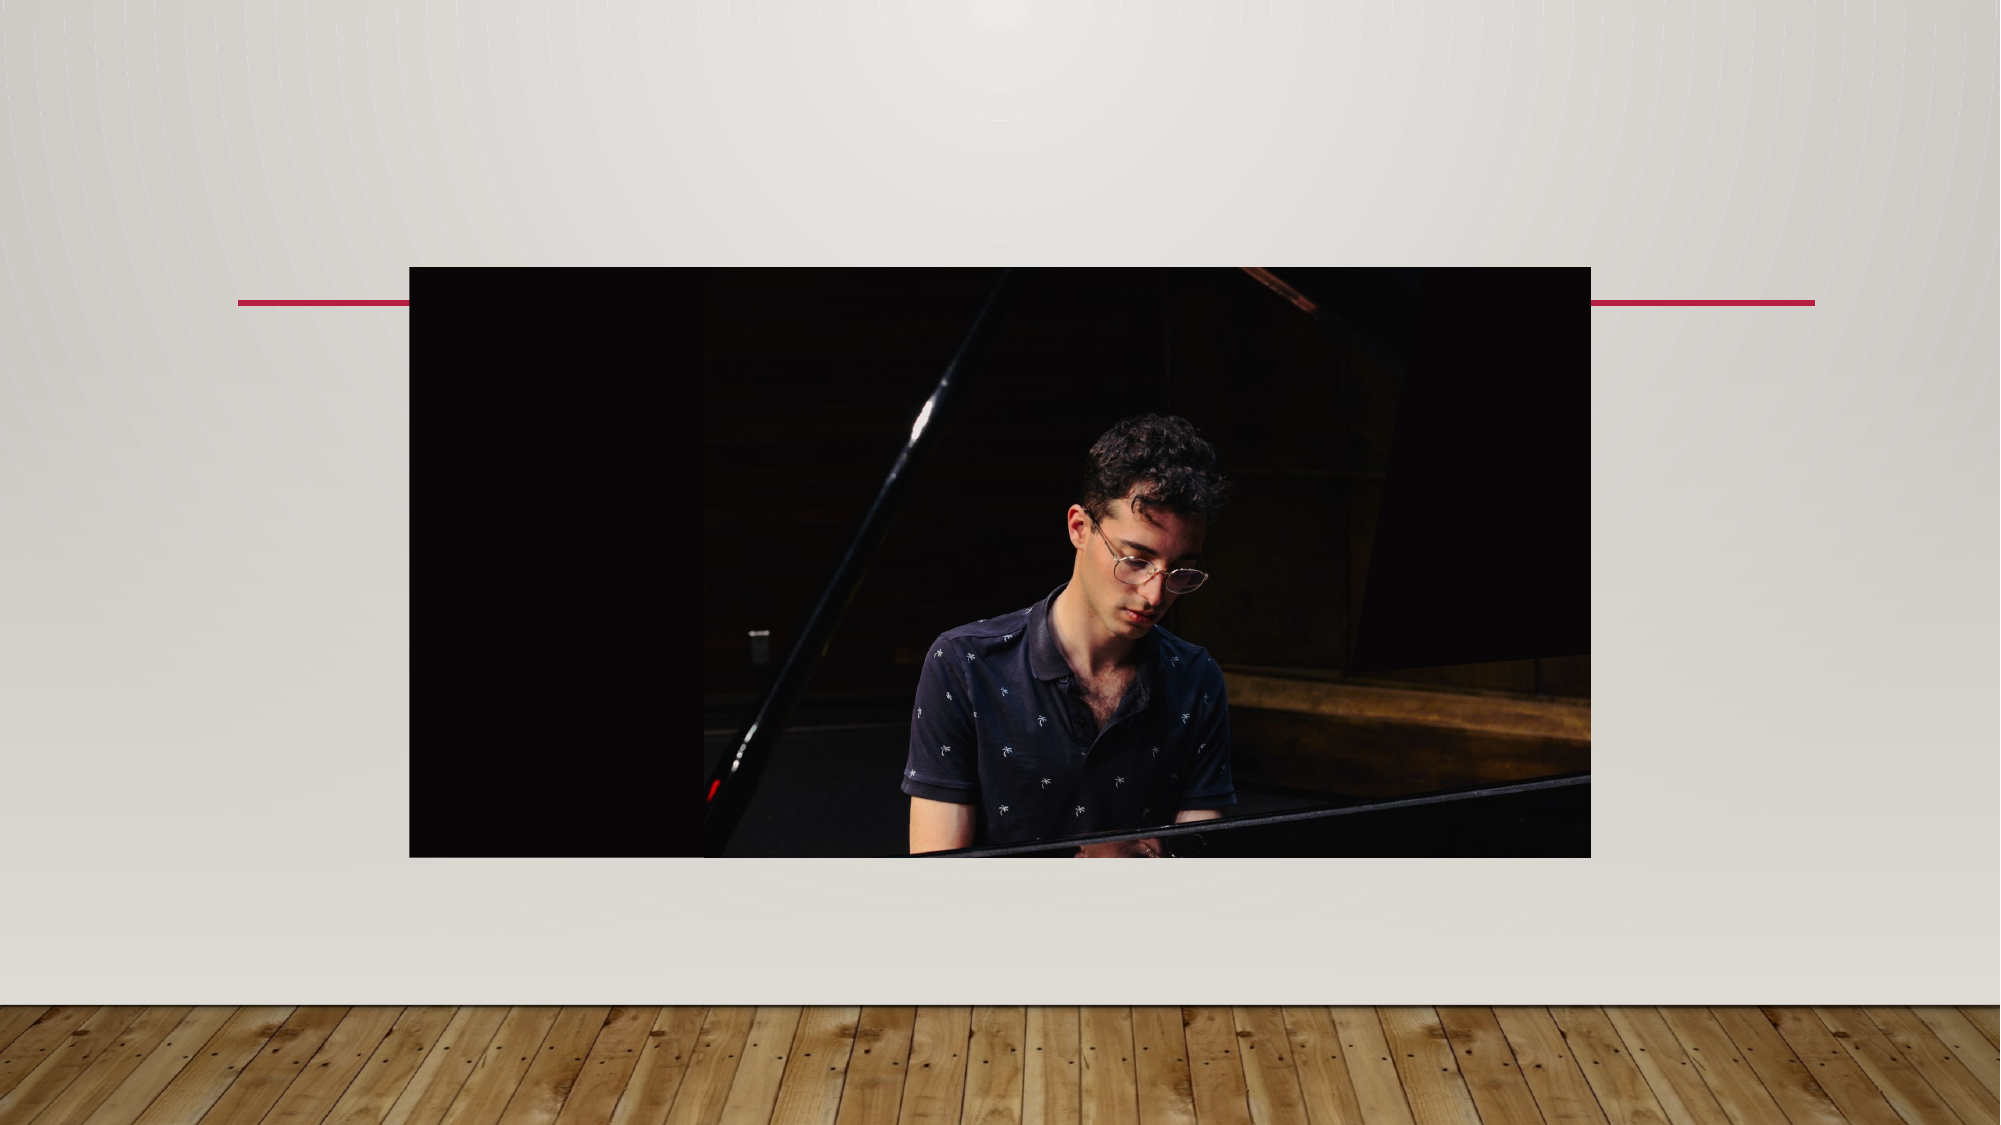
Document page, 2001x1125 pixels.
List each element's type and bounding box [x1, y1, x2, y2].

text_box [408, 266, 1592, 859]
picture [0, 1005, 2000, 1125]
picture [703, 266, 1591, 858]
